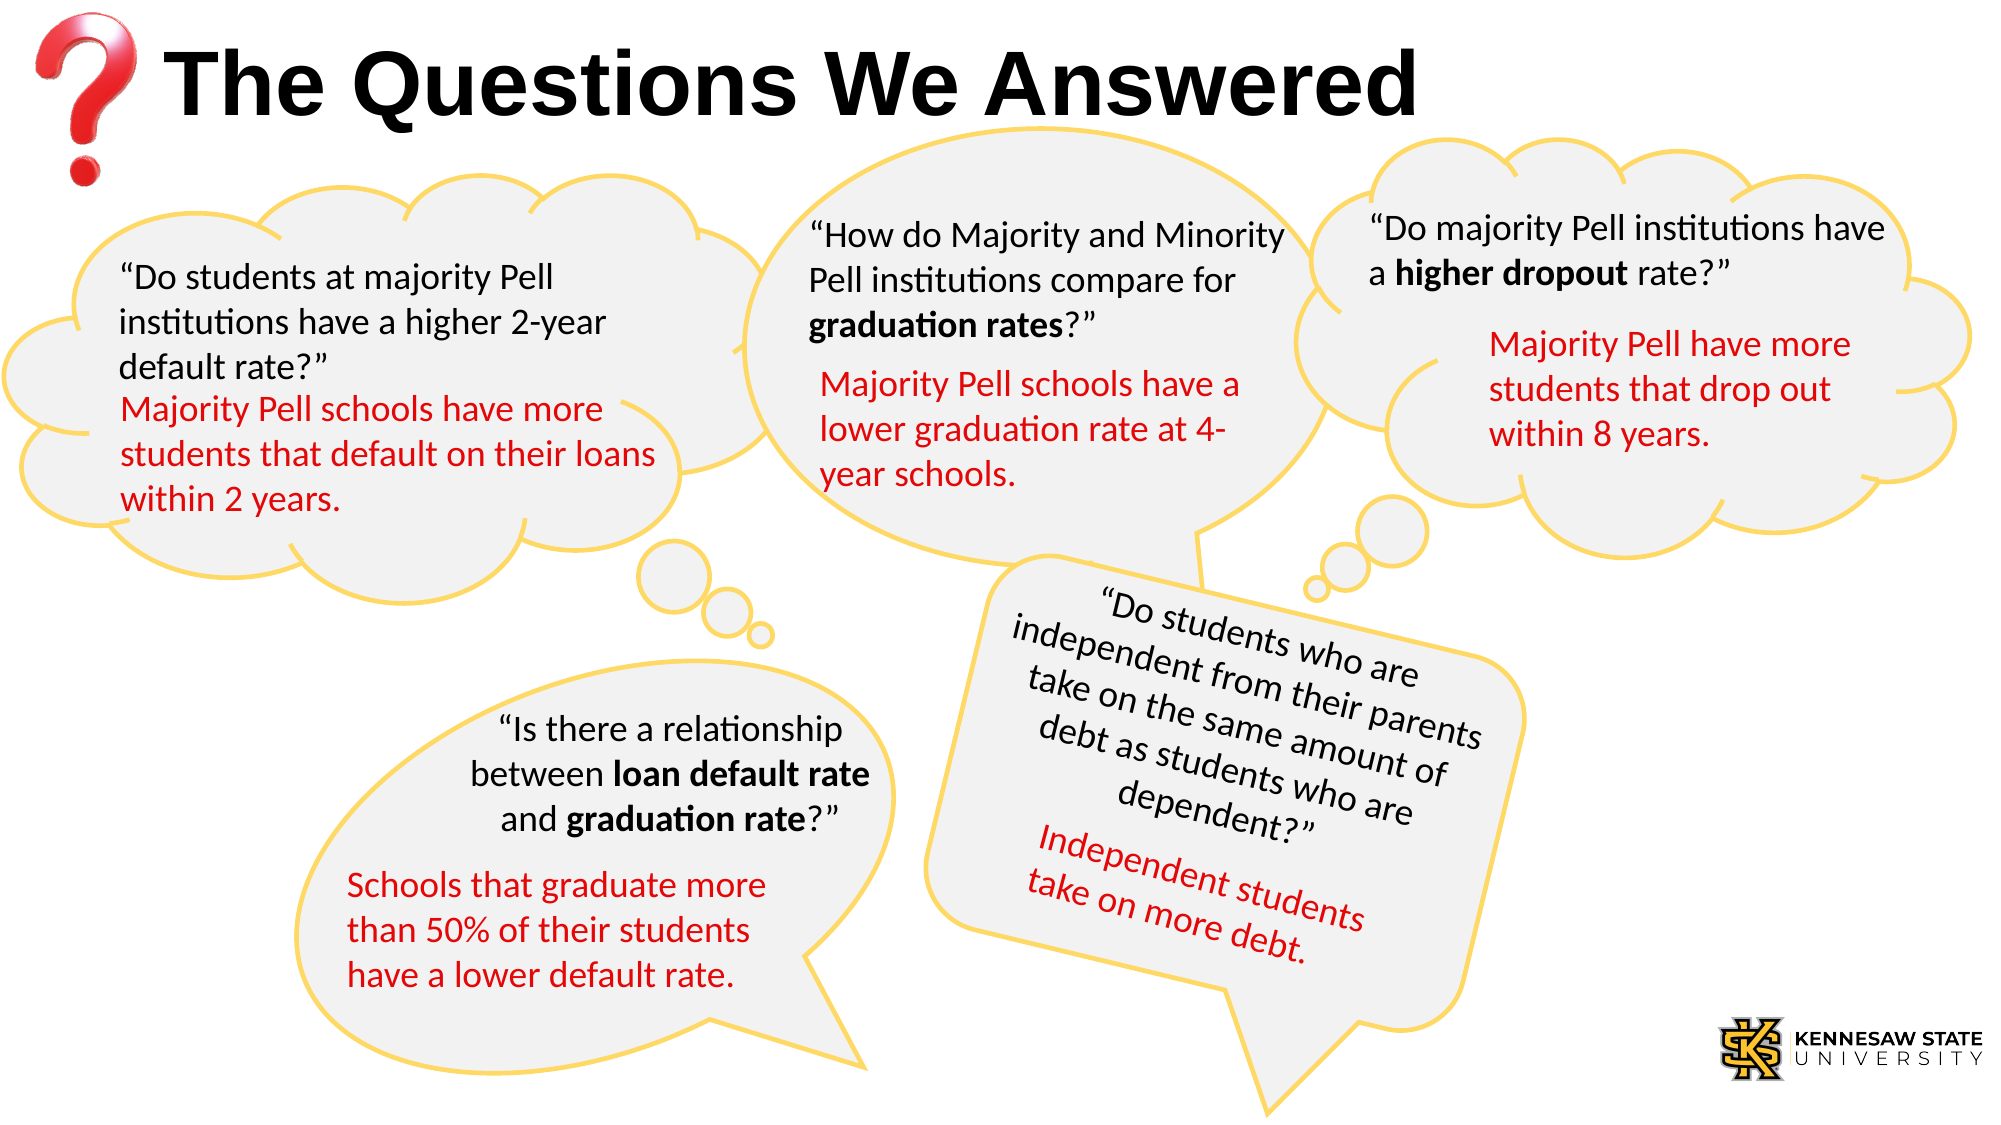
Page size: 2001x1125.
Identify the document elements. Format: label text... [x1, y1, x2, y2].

text_box [828, 501, 1254, 589]
picture [27, 3, 140, 191]
text_box Majority Pell have more students that drop out within 8 years. [1474, 311, 1918, 462]
text_box [637, 539, 711, 614]
text_box [743, 225, 804, 481]
text_box [1304, 495, 1429, 602]
text_box [2, 219, 148, 527]
text_box Majority Pell schools have more students that default on their loans within 2 years. [105, 376, 701, 527]
text_box [1302, 377, 1327, 453]
text_box The Questions We Answered [148, 29, 1874, 247]
text_box [1357, 138, 1873, 196]
text_box [702, 587, 753, 638]
text_box “Do students who are independent from their parents take on the same amount of debt as students who are dependent?” [951, 544, 1525, 903]
picture [1698, 958, 2000, 1125]
text_box “Do students at majority Pell institutions have a higher 2-year default rate?” [103, 244, 719, 395]
text_box Majority Pell schools have a lower graduation rate at 4-year schools. [804, 351, 1302, 501]
text_box [369, 1048, 645, 1075]
text_box [817, 127, 1265, 202]
text_box Schools that graduate more than 50% of their students have a lower default rate. [332, 852, 803, 1048]
text_box [295, 742, 886, 1069]
text_box [1229, 1007, 1345, 1116]
text_box “How do Majority and Minority Pell institutions compare for graduation rates?” [793, 202, 1313, 353]
text_box Independent students take on more debt. [995, 799, 1407, 1044]
text_box [109, 527, 652, 605]
text_box [701, 247, 766, 471]
text_box [1294, 197, 1971, 559]
text_box [747, 622, 774, 649]
text_box [924, 578, 1526, 1032]
text_box “Is there a relationship between loan default rate and graduation rate?” [430, 696, 911, 847]
text_box [519, 659, 838, 696]
text_box “Do majority Pell institutions have a higher dropout rate?” [1353, 196, 1912, 346]
